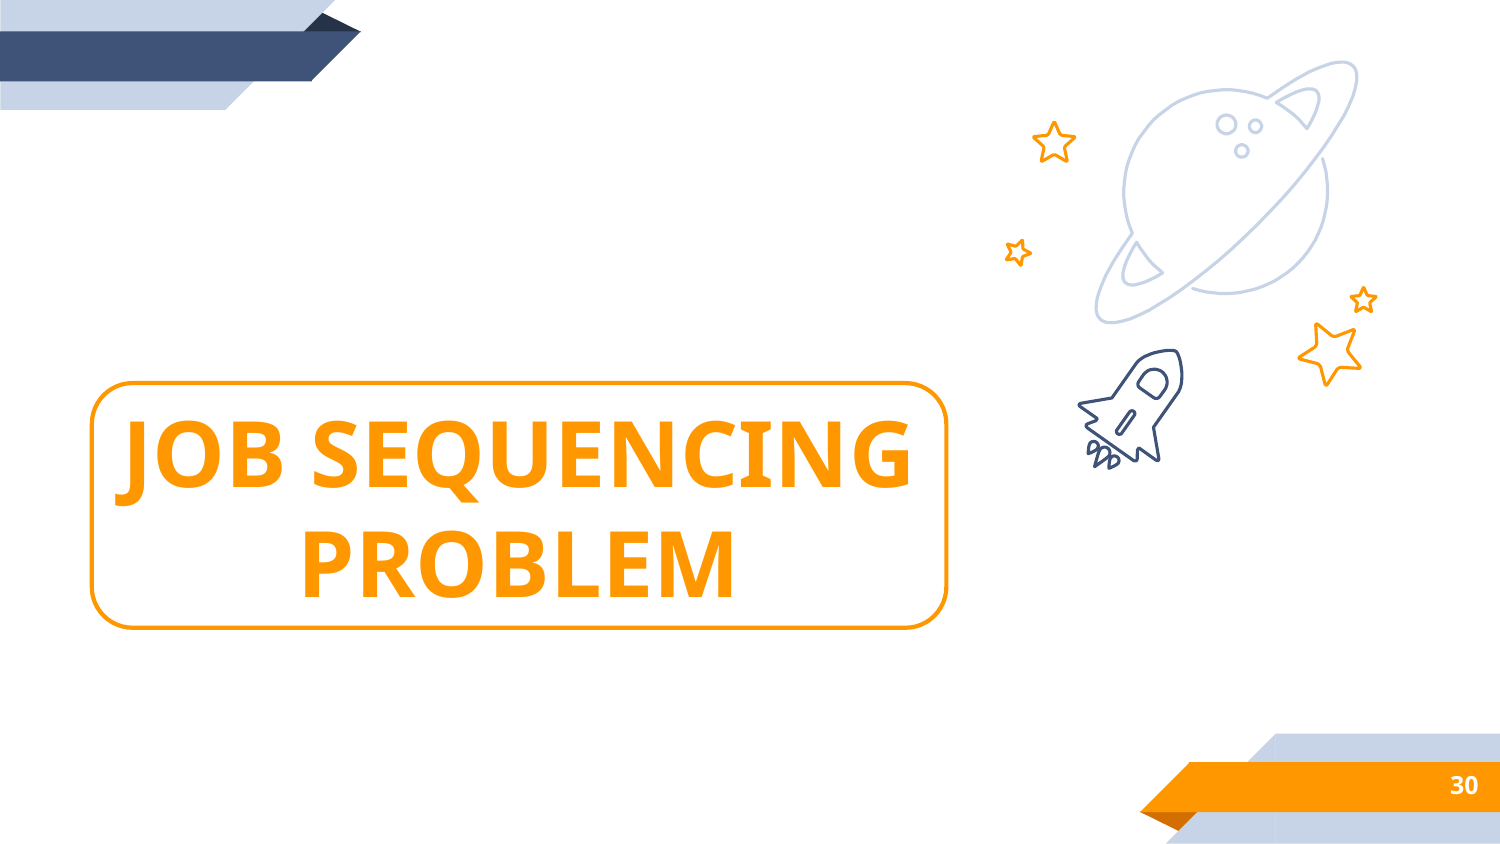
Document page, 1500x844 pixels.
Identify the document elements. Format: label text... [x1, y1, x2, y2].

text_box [1095, 61, 1357, 323]
text_box [92, 601, 946, 630]
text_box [1080, 356, 1189, 464]
title JOB SEQUENCING PROBLEM [62, 410, 976, 601]
slide_number 30 [1249, 760, 1494, 813]
text_box [92, 380, 947, 410]
